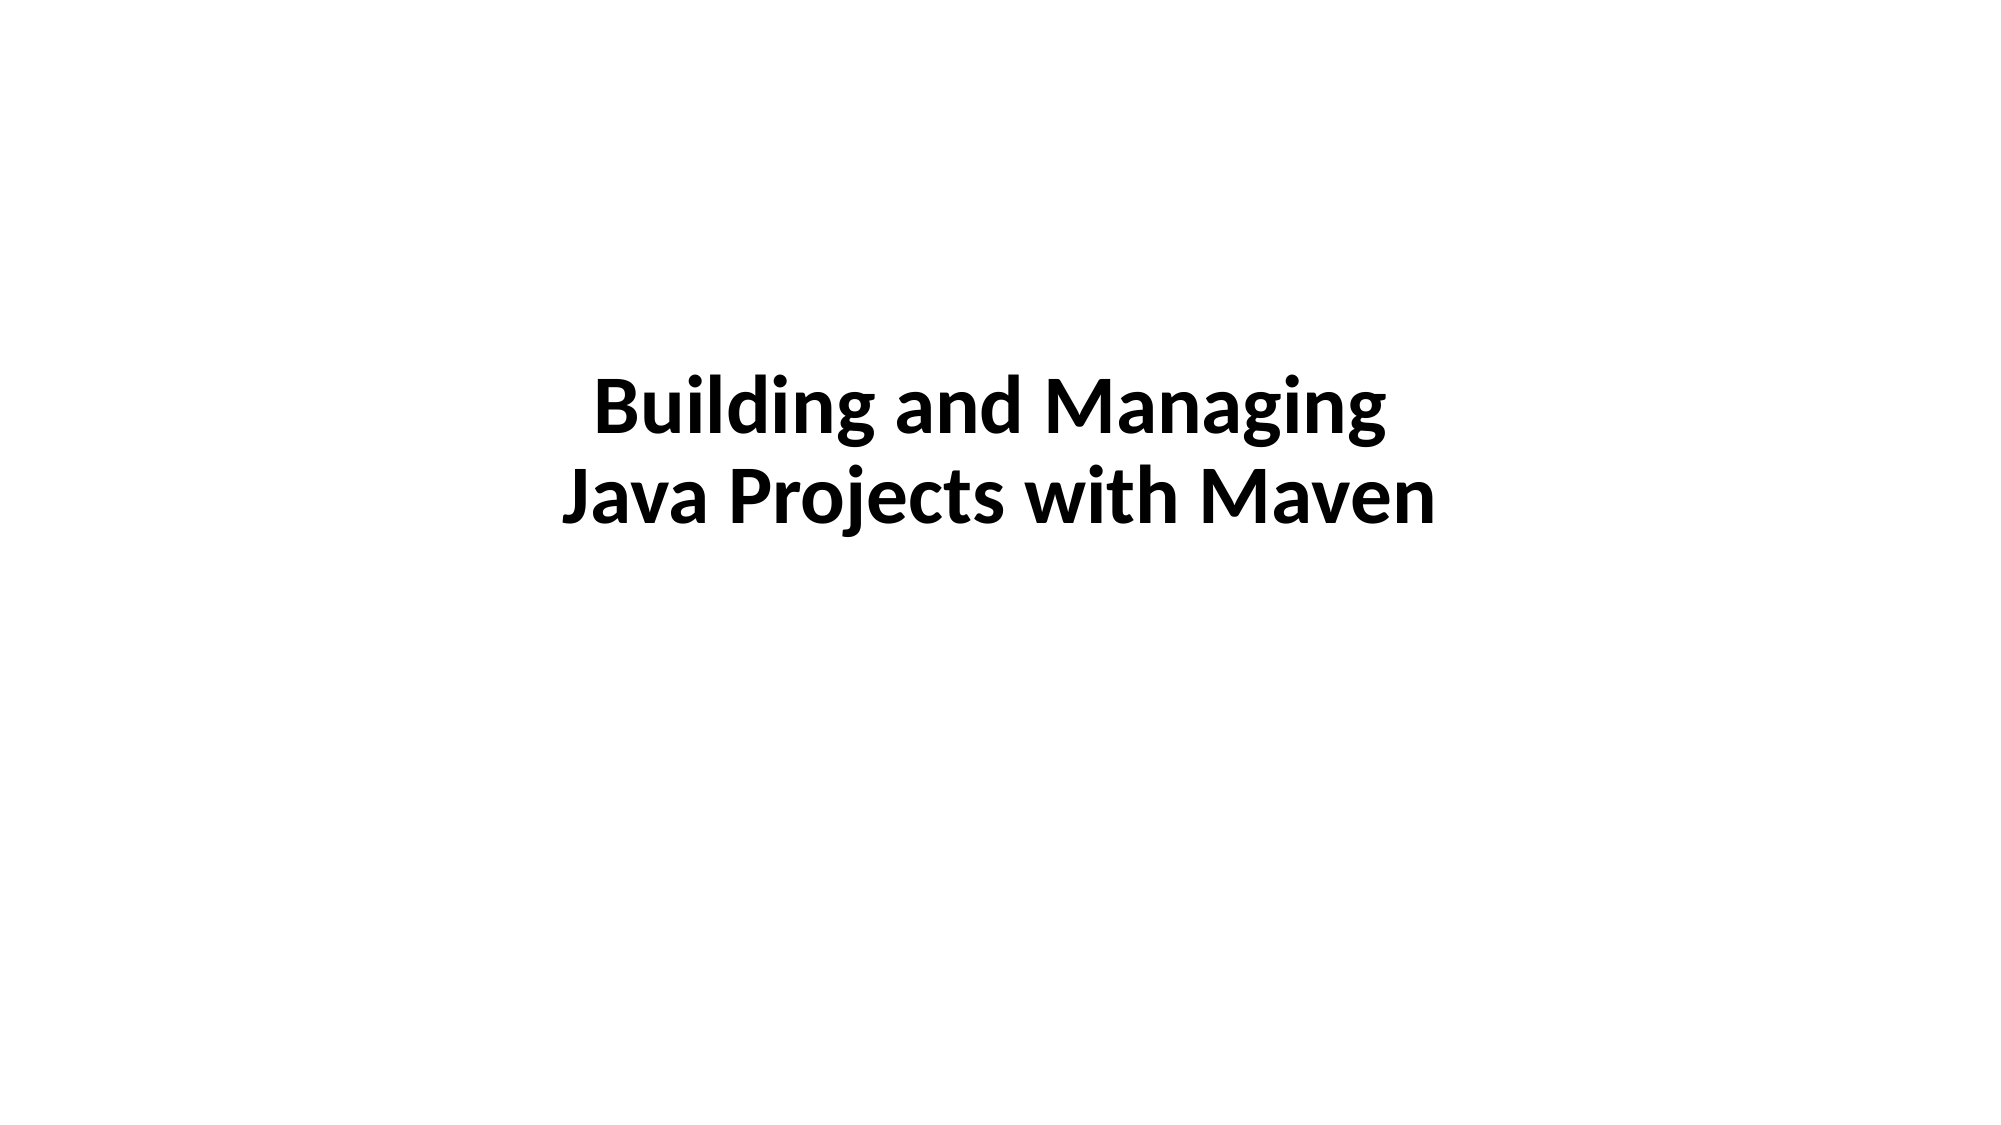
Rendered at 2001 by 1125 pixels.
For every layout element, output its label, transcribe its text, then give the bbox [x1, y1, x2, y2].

list Building and Managing Java Projects with Maven [137, 299, 1863, 604]
